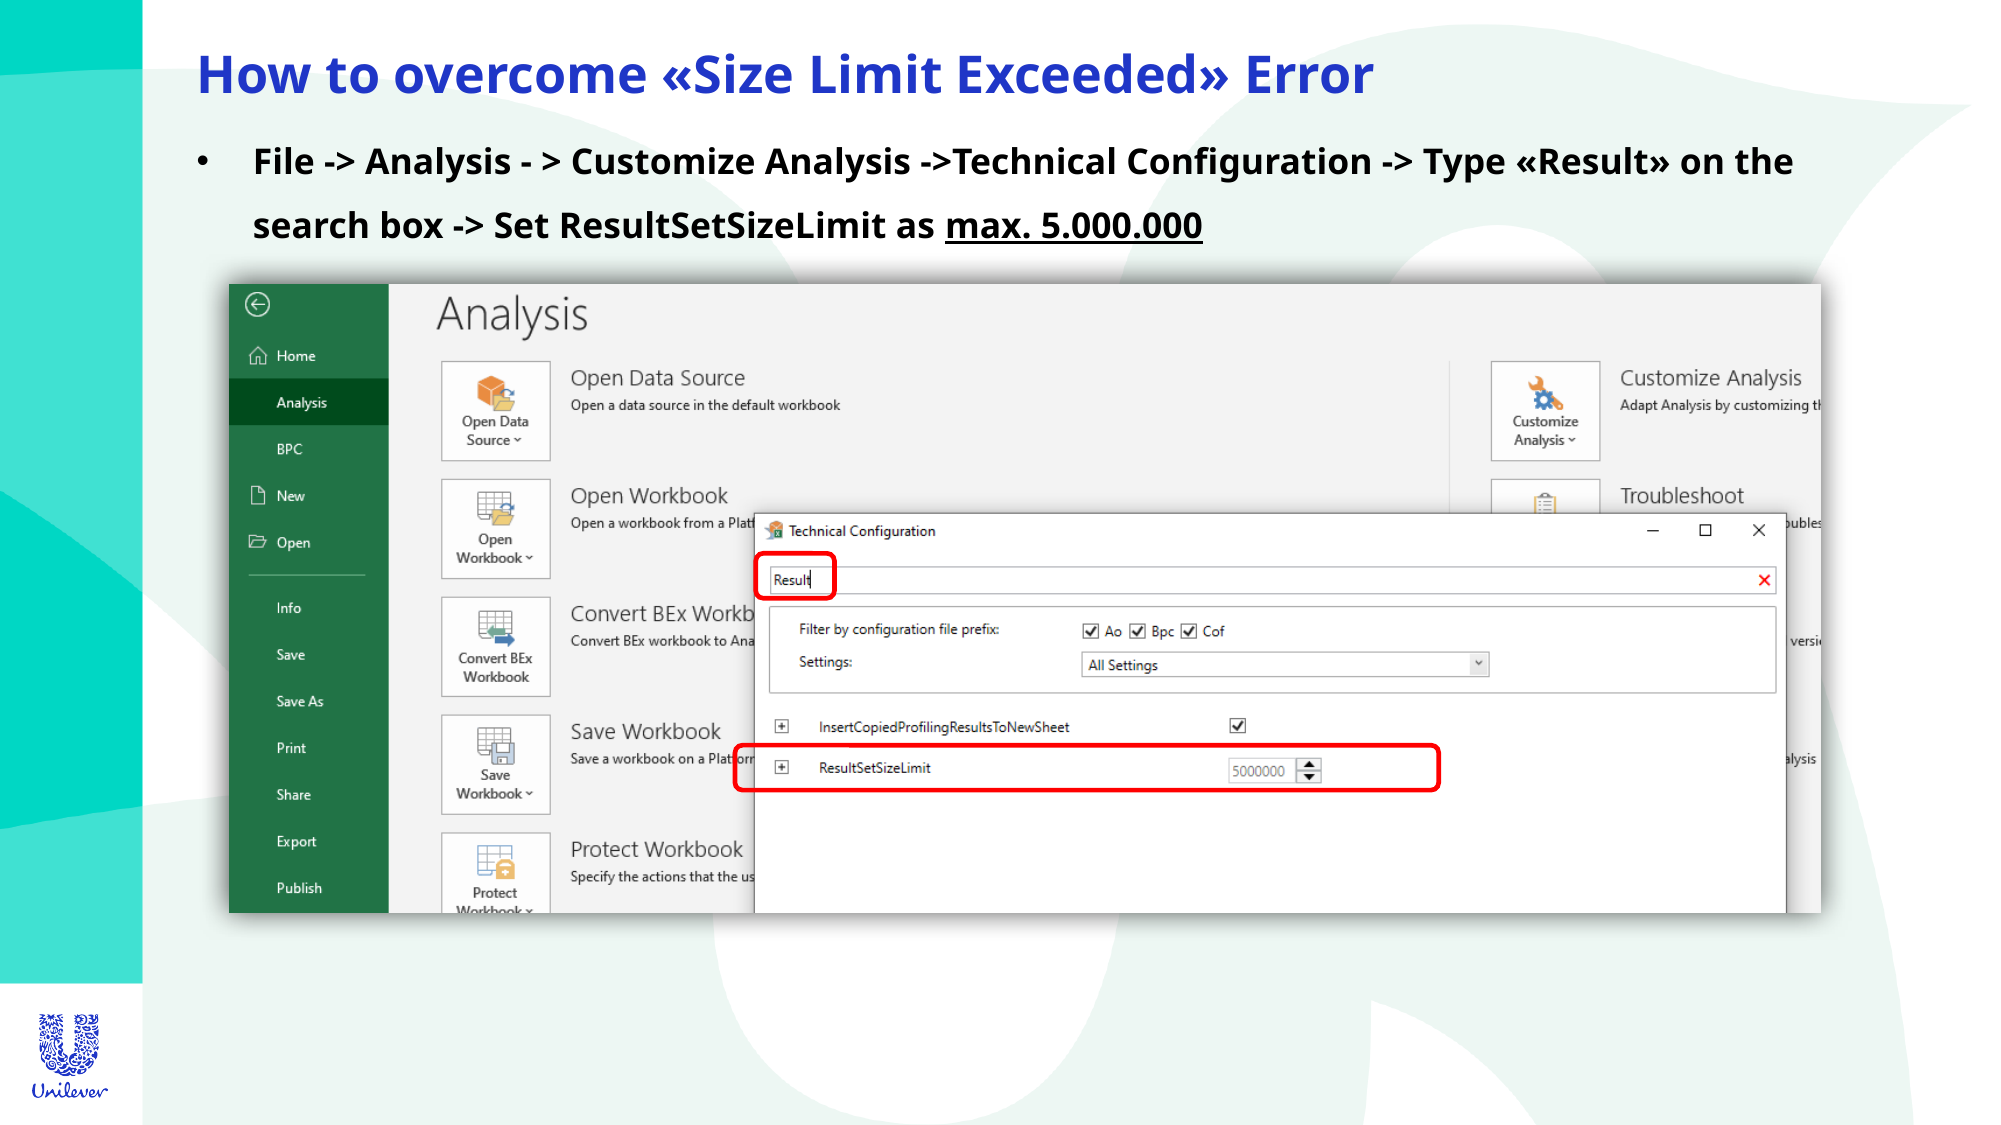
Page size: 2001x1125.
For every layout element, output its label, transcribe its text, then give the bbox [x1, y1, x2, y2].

picture [0, 0, 2001, 1125]
list File -> Analysis - > Customize Analysis ->Technical Configuration -> Type «Result» on the search box -> Set ResultSetSizeLimit as max. 5.000.000 [196, 117, 1821, 978]
title How to overcome «Size Limit Exceeded» Error [196, 47, 1558, 117]
